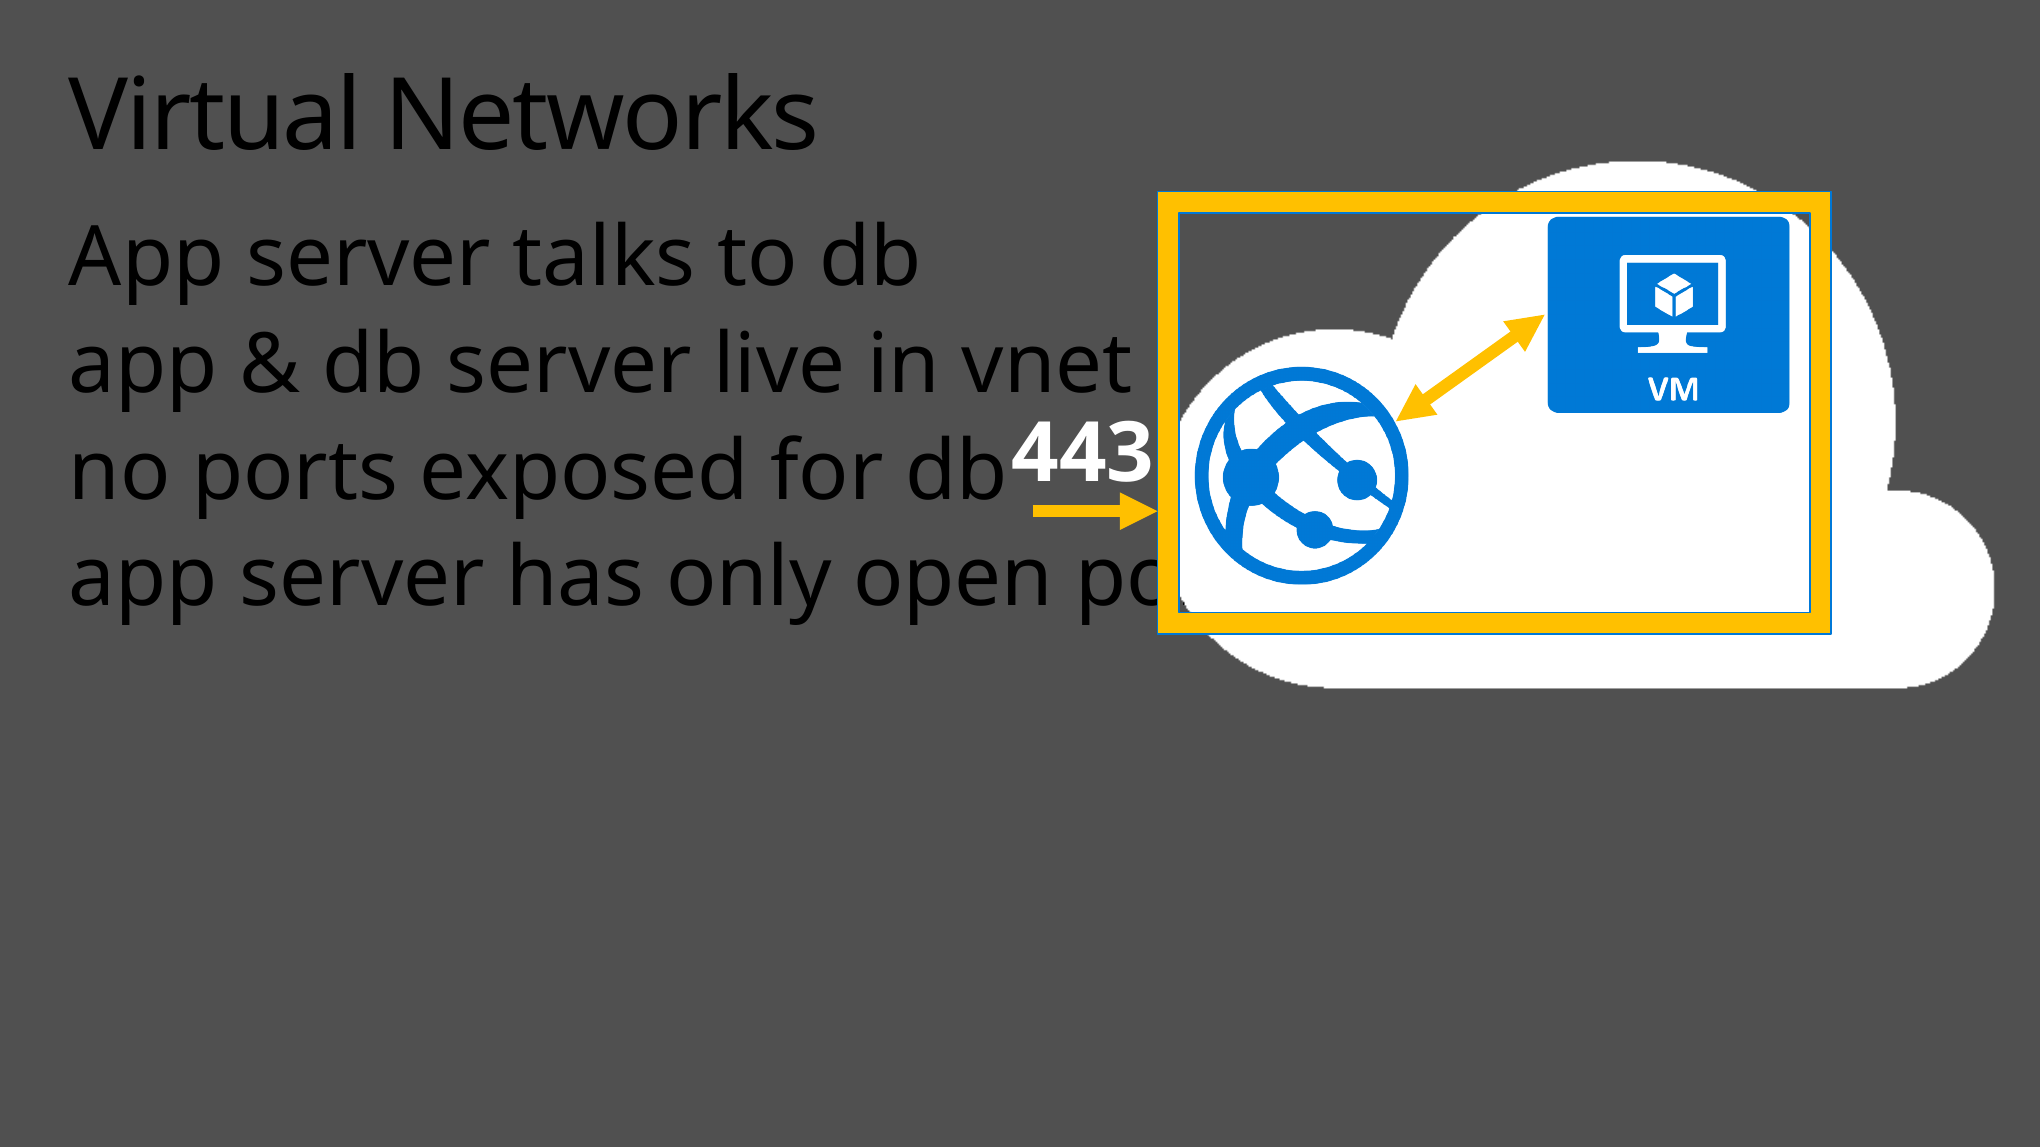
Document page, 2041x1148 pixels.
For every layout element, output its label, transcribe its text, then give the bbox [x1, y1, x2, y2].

list App server talks to db app & db server live in vnet no ports exposed for db app server has only open port [45, 198, 1157, 765]
text_box 443 [981, 385, 1157, 523]
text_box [1157, 0, 1996, 851]
title Virtual Networks [45, 48, 1157, 198]
